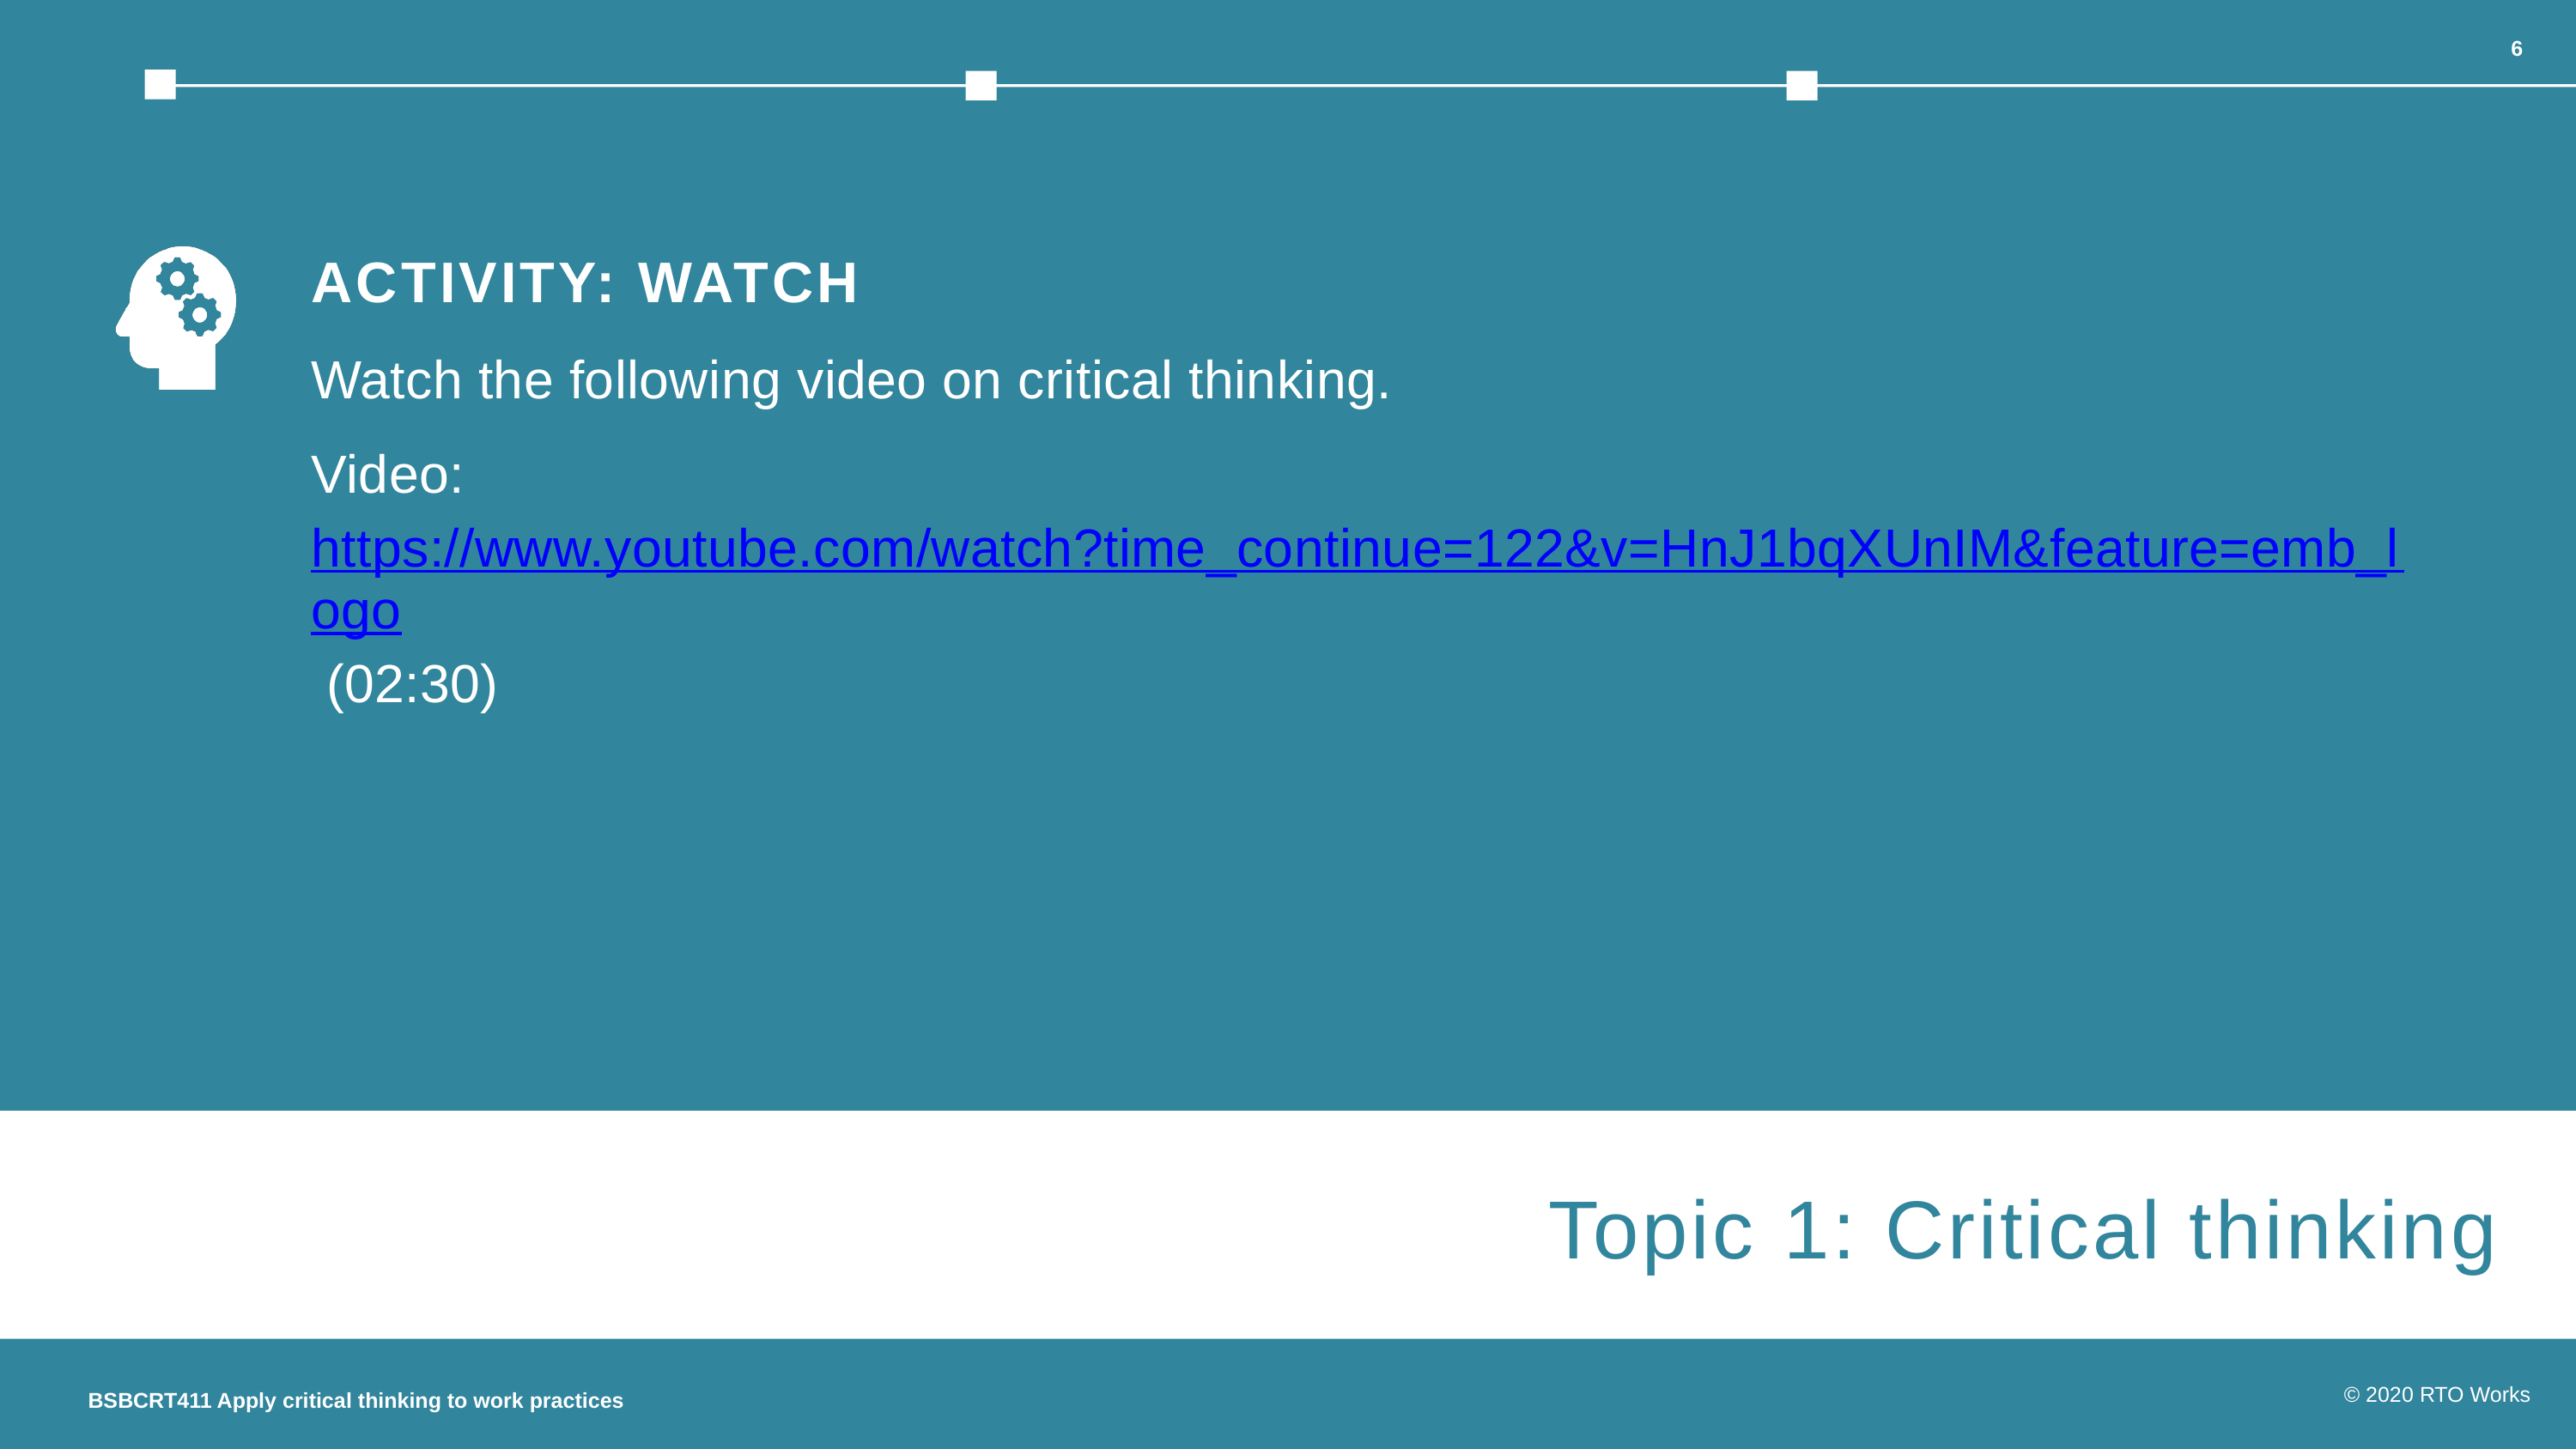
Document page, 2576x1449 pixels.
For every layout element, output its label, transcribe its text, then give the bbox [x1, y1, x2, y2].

text_box [0, 1110, 2576, 1339]
picture [90, 235, 261, 407]
footer BSBCRT411 Apply critical thinking to work practices [75, 1367, 923, 1431]
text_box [144, 69, 2576, 101]
text_box ACTIVITY: WATCH Watch the following video on critical thinking. Video: https://www.youtube.com/watch?time_continue=122&v=HnJ1bqXUnIM&feature=emb_logo (02:30) [311, 236, 2415, 651]
text_box © 2020 RTO Works [2136, 1367, 2544, 1420]
text_box Topic 1: Critical thinking [139, 1172, 2499, 1276]
text_box 6 [2468, 22, 2537, 67]
